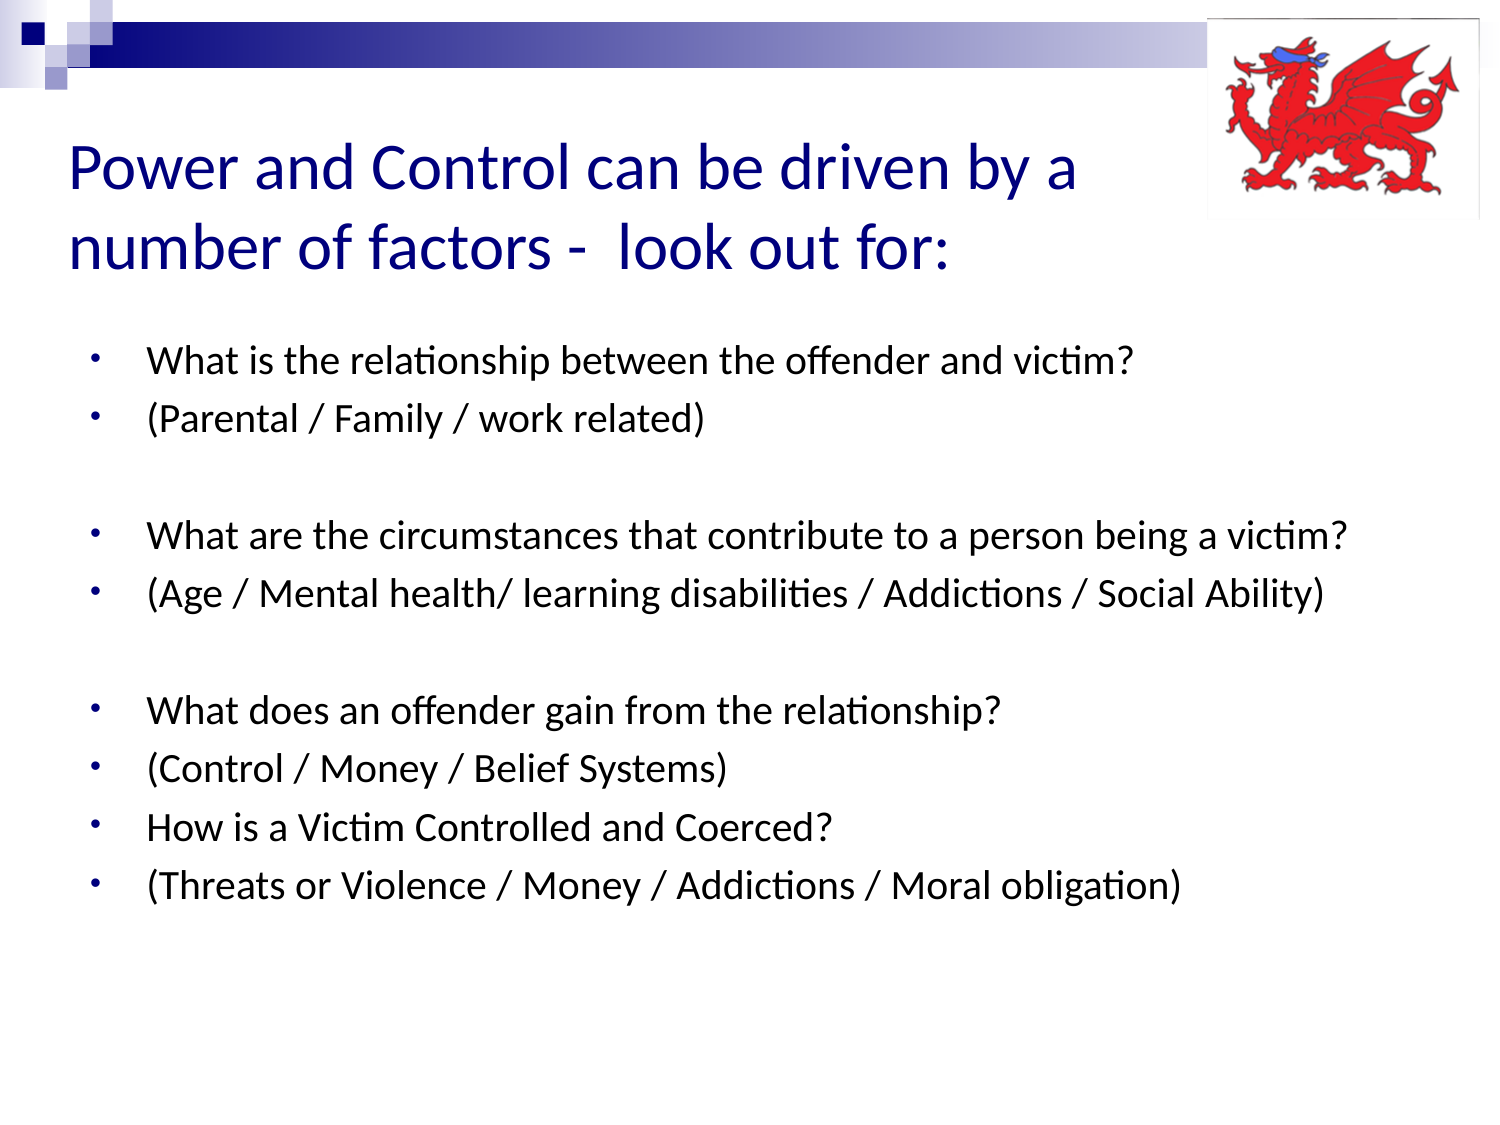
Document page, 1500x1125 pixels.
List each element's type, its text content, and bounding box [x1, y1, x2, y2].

list What is the relationship between the offender and victim? (Parental / Family / work related) What are the circumstances that contribute to a person being a victim? (Age / Mental health/ learning disabilities / Addictions / Social Ability) What does an offender gain from the relationship? (Control / Money / Belief Systems) How is a Victim Controlled and Coerced? (Threats or Violence / Money / Addictions / Moral obligation) [75, 324, 1425, 963]
title Power and Control can be driven by a number of factors - look out for: [53, 90, 1097, 315]
picture [1204, 18, 1483, 246]
